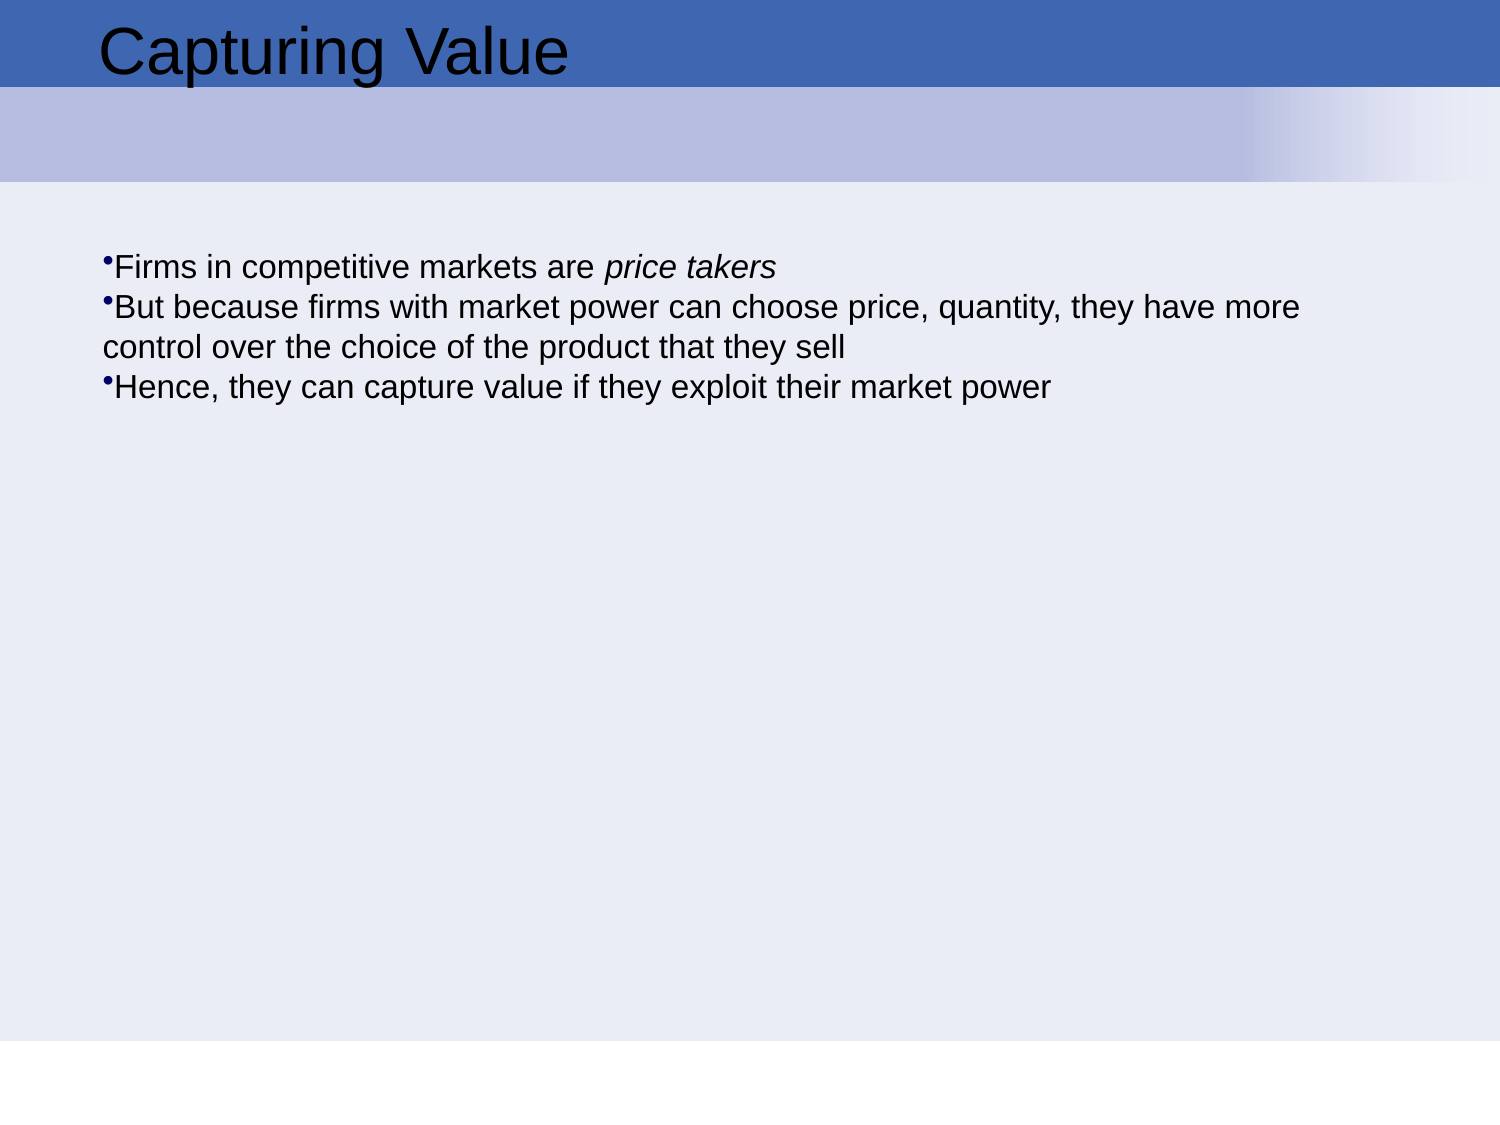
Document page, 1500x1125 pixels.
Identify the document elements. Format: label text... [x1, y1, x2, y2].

list Firms in competitive markets are price takers But because firms with market power can choose price, quantity, they have more control over the choice of the product that they sell Hence, they can capture value if they exploit their market power [87, 237, 1425, 1005]
picture [0, 0, 1500, 1041]
title Capturing Value [83, 0, 1470, 97]
